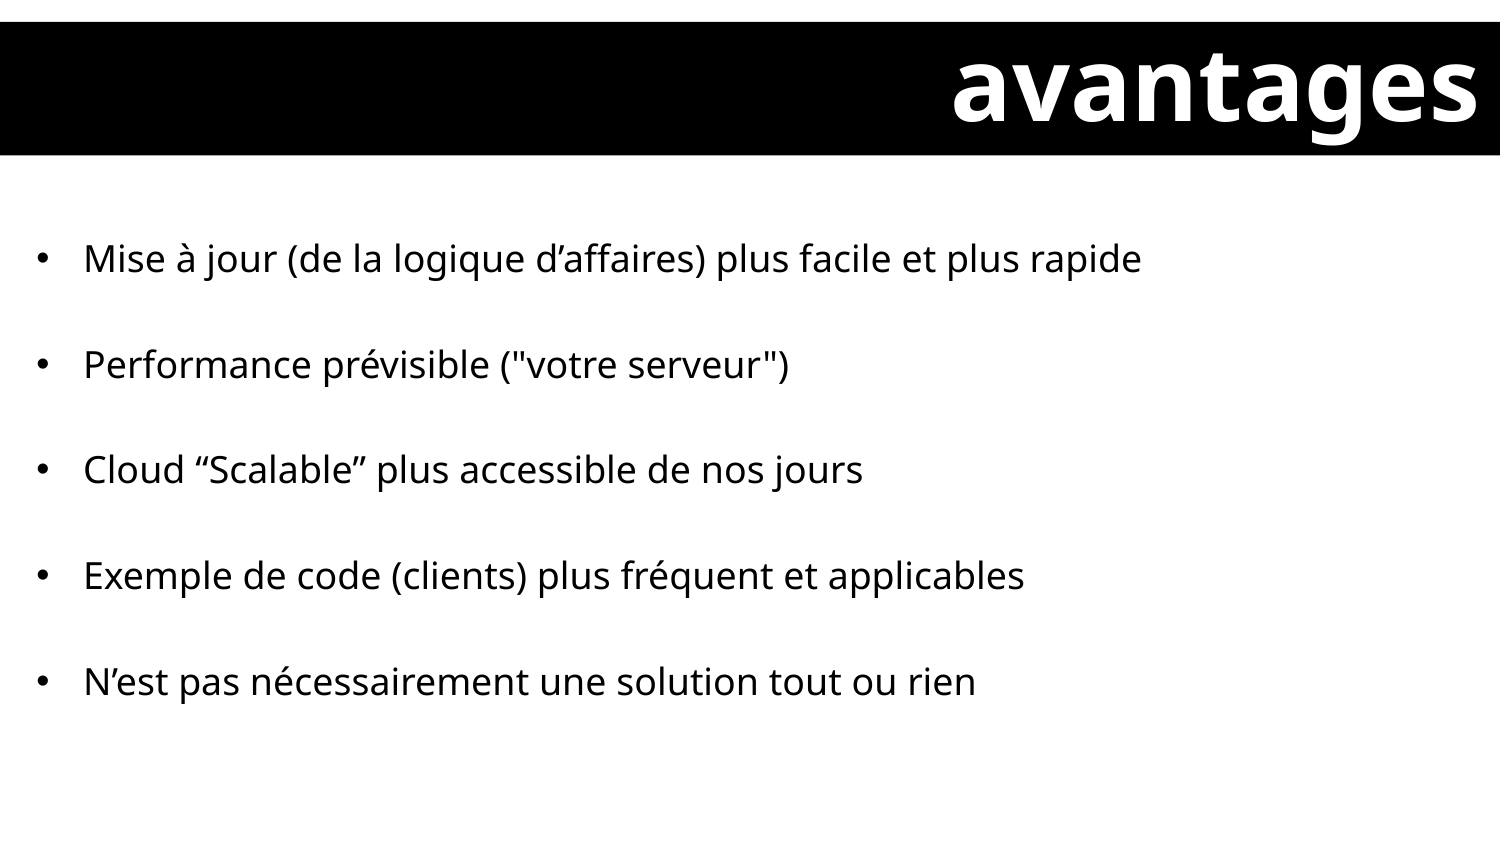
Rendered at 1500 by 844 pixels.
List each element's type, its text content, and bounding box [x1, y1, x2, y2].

list Mise à jour (de la logique d’affaires) plus facile et plus rapide Performance prévisible ("votre serveur") Cloud “Scalable” plus accessible de nos jours Exemple de code (clients) plus fréquent et applicables N’est pas nécessairement une solution tout ou rien [24, 184, 1475, 822]
list avantages [0, 21, 1500, 156]
